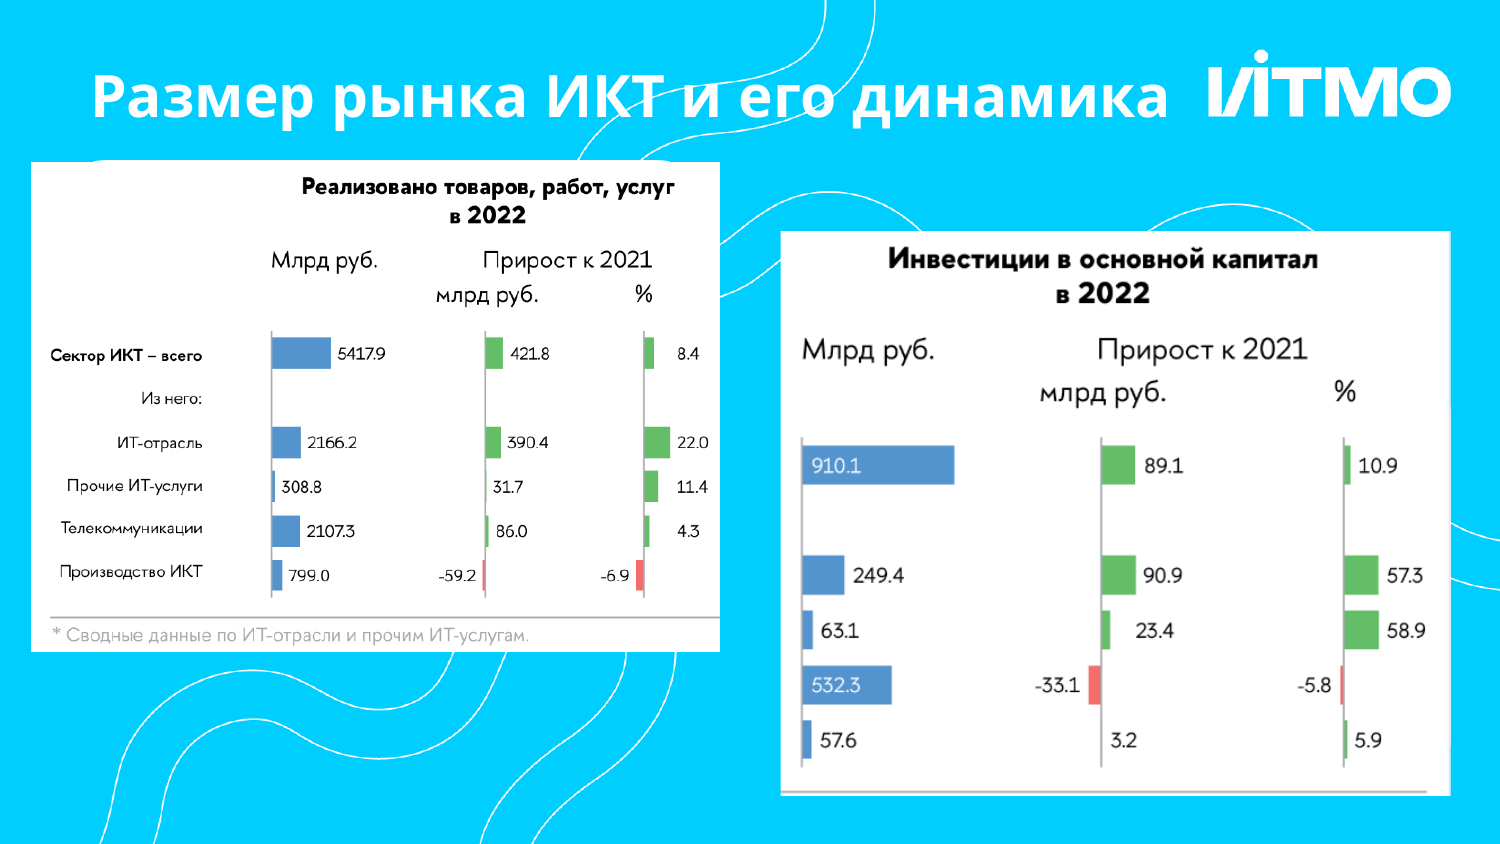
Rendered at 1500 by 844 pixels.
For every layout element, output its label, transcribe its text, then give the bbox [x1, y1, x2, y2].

picture [1326, 68, 1397, 116]
picture [32, 159, 722, 659]
title Размер рынка ИКТ и его динамика [75, 50, 1195, 137]
picture [1255, 50, 1268, 62]
picture [1209, 68, 1268, 116]
picture [780, 230, 1452, 795]
picture [1401, 68, 1450, 116]
picture [1272, 68, 1321, 116]
